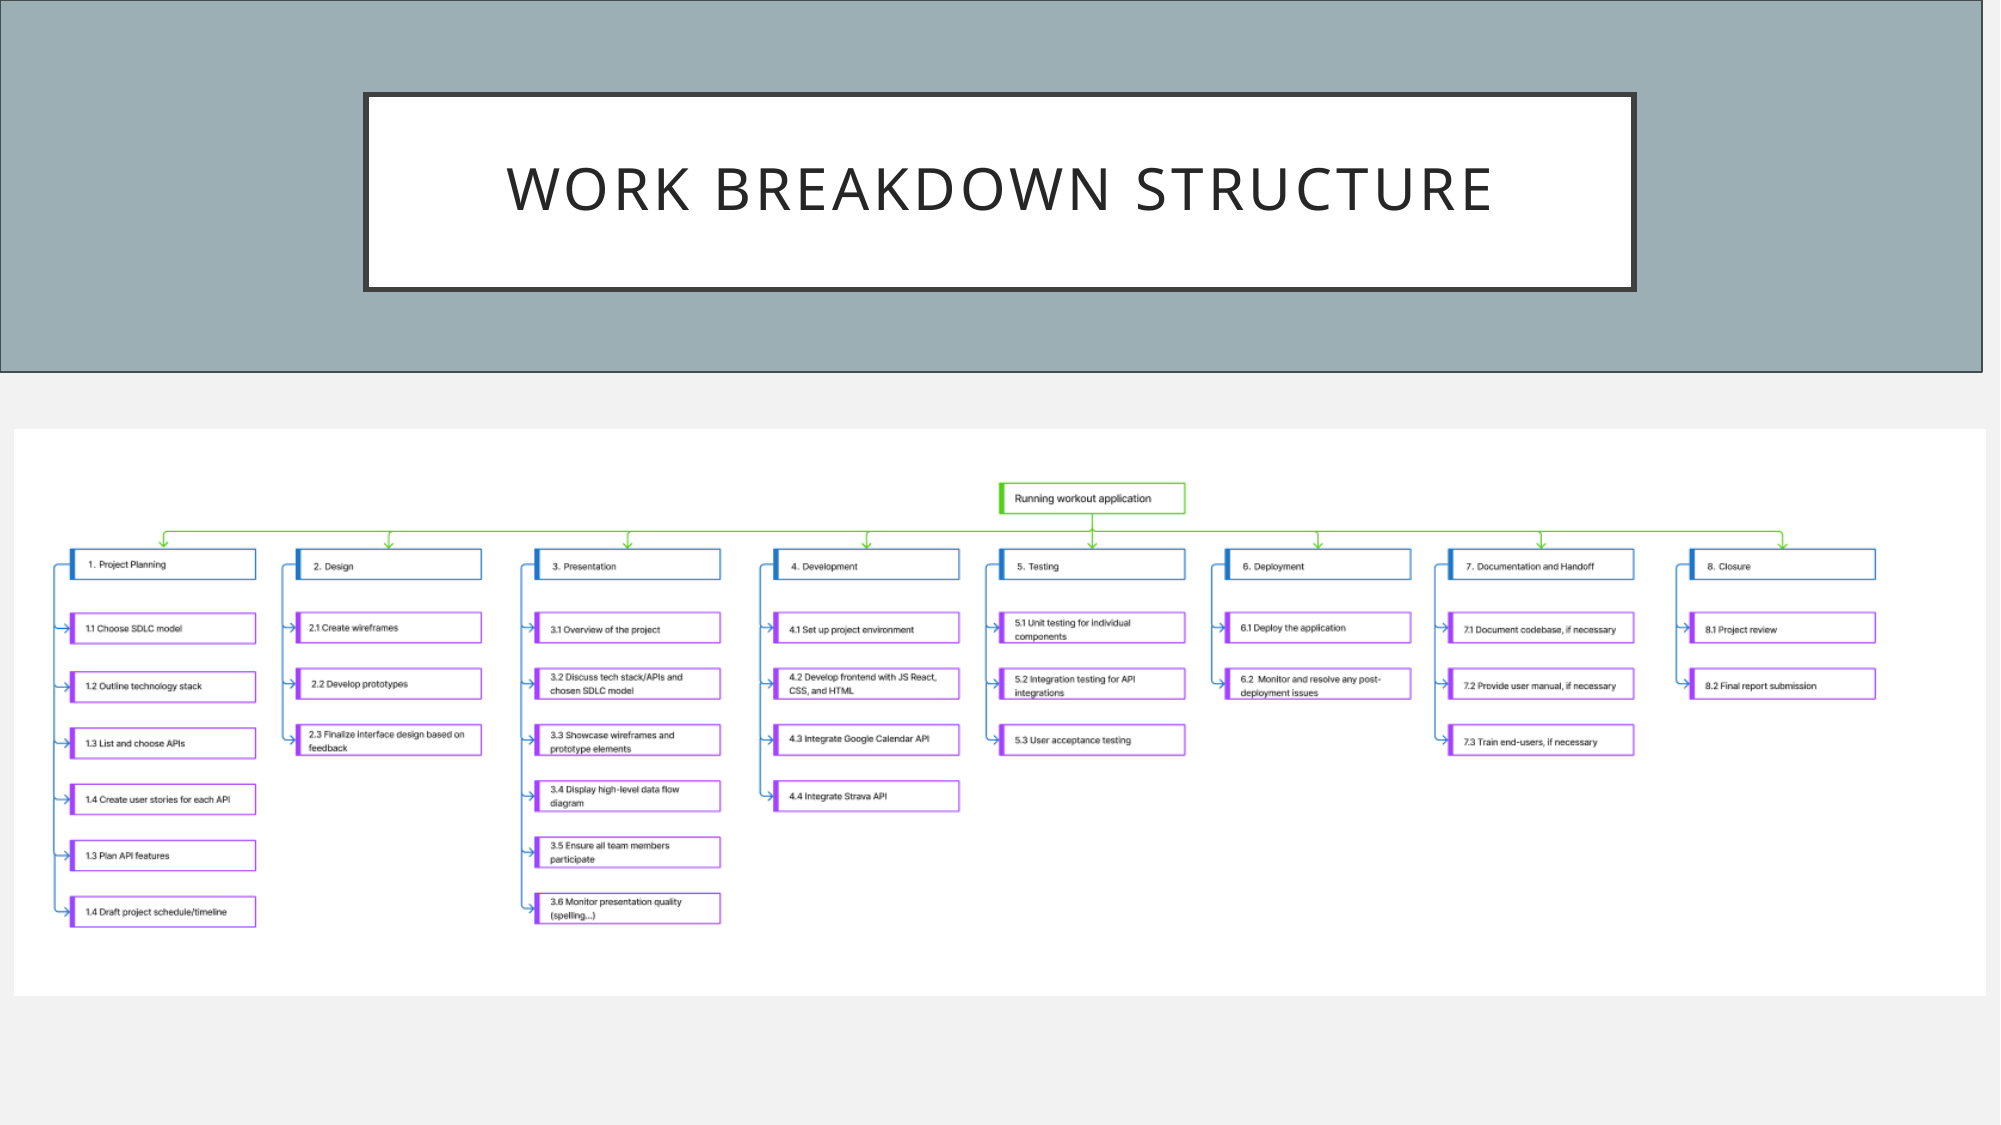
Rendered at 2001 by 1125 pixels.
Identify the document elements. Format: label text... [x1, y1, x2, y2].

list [14, 429, 1986, 996]
title Work Breakdown Structure [363, 92, 1637, 292]
text_box [0, 0, 1983, 373]
